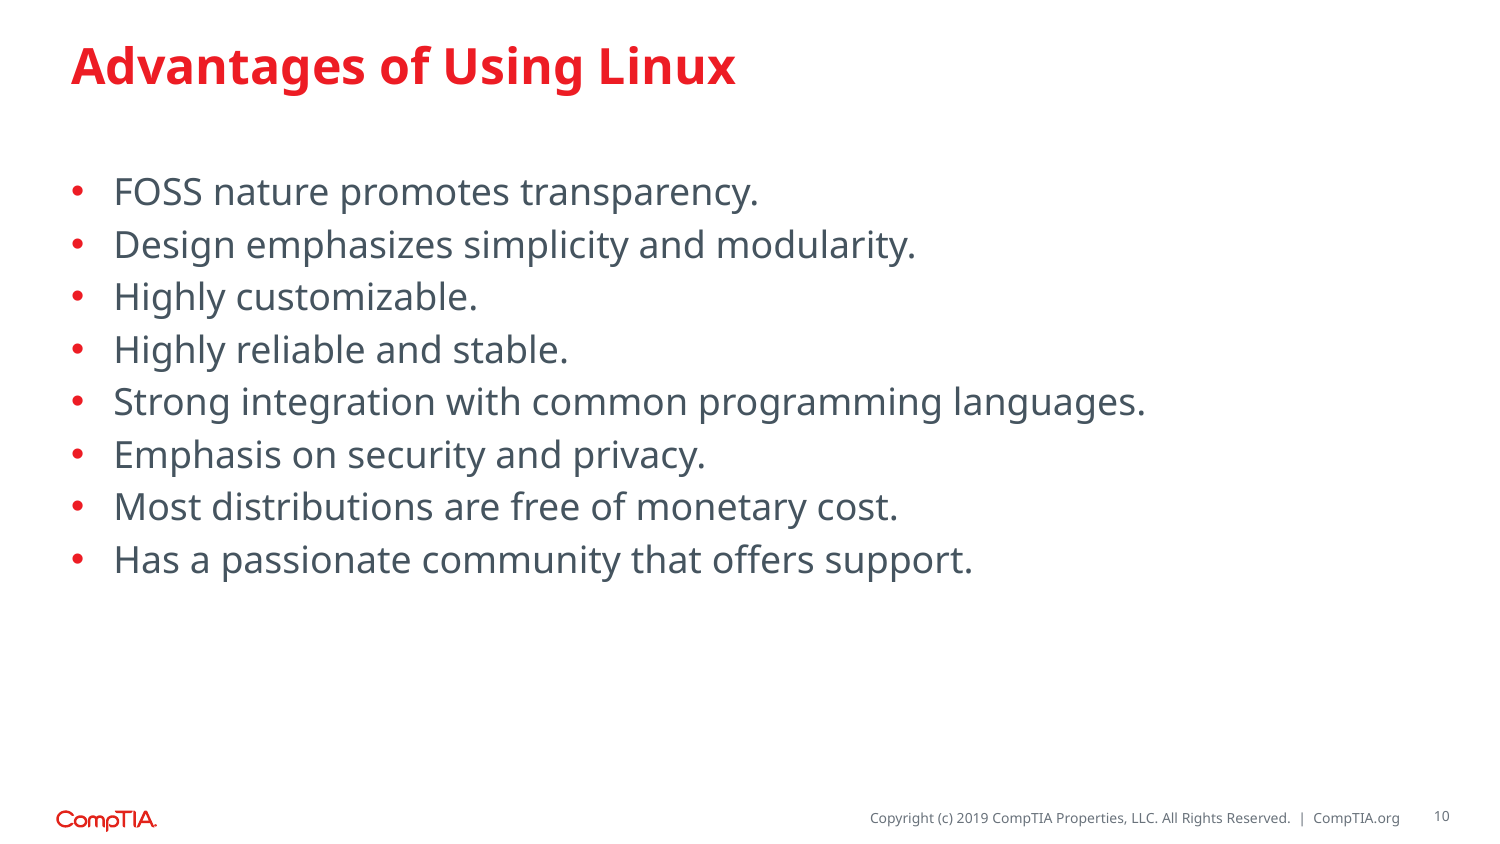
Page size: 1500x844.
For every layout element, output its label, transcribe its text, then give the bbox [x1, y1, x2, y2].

slide_number 10 [1407, 800, 1450, 835]
title Advantages of Using Linux [56, 12, 1444, 117]
list FOSS nature promotes transparency. Design emphasizes simplicity and modularity. Highly customizable. Highly reliable and stable. Strong integration with common programming languages. Emphasis on security and privacy. Most distributions are free of monetary cost. Has a passionate community that offers support. [56, 160, 1444, 746]
